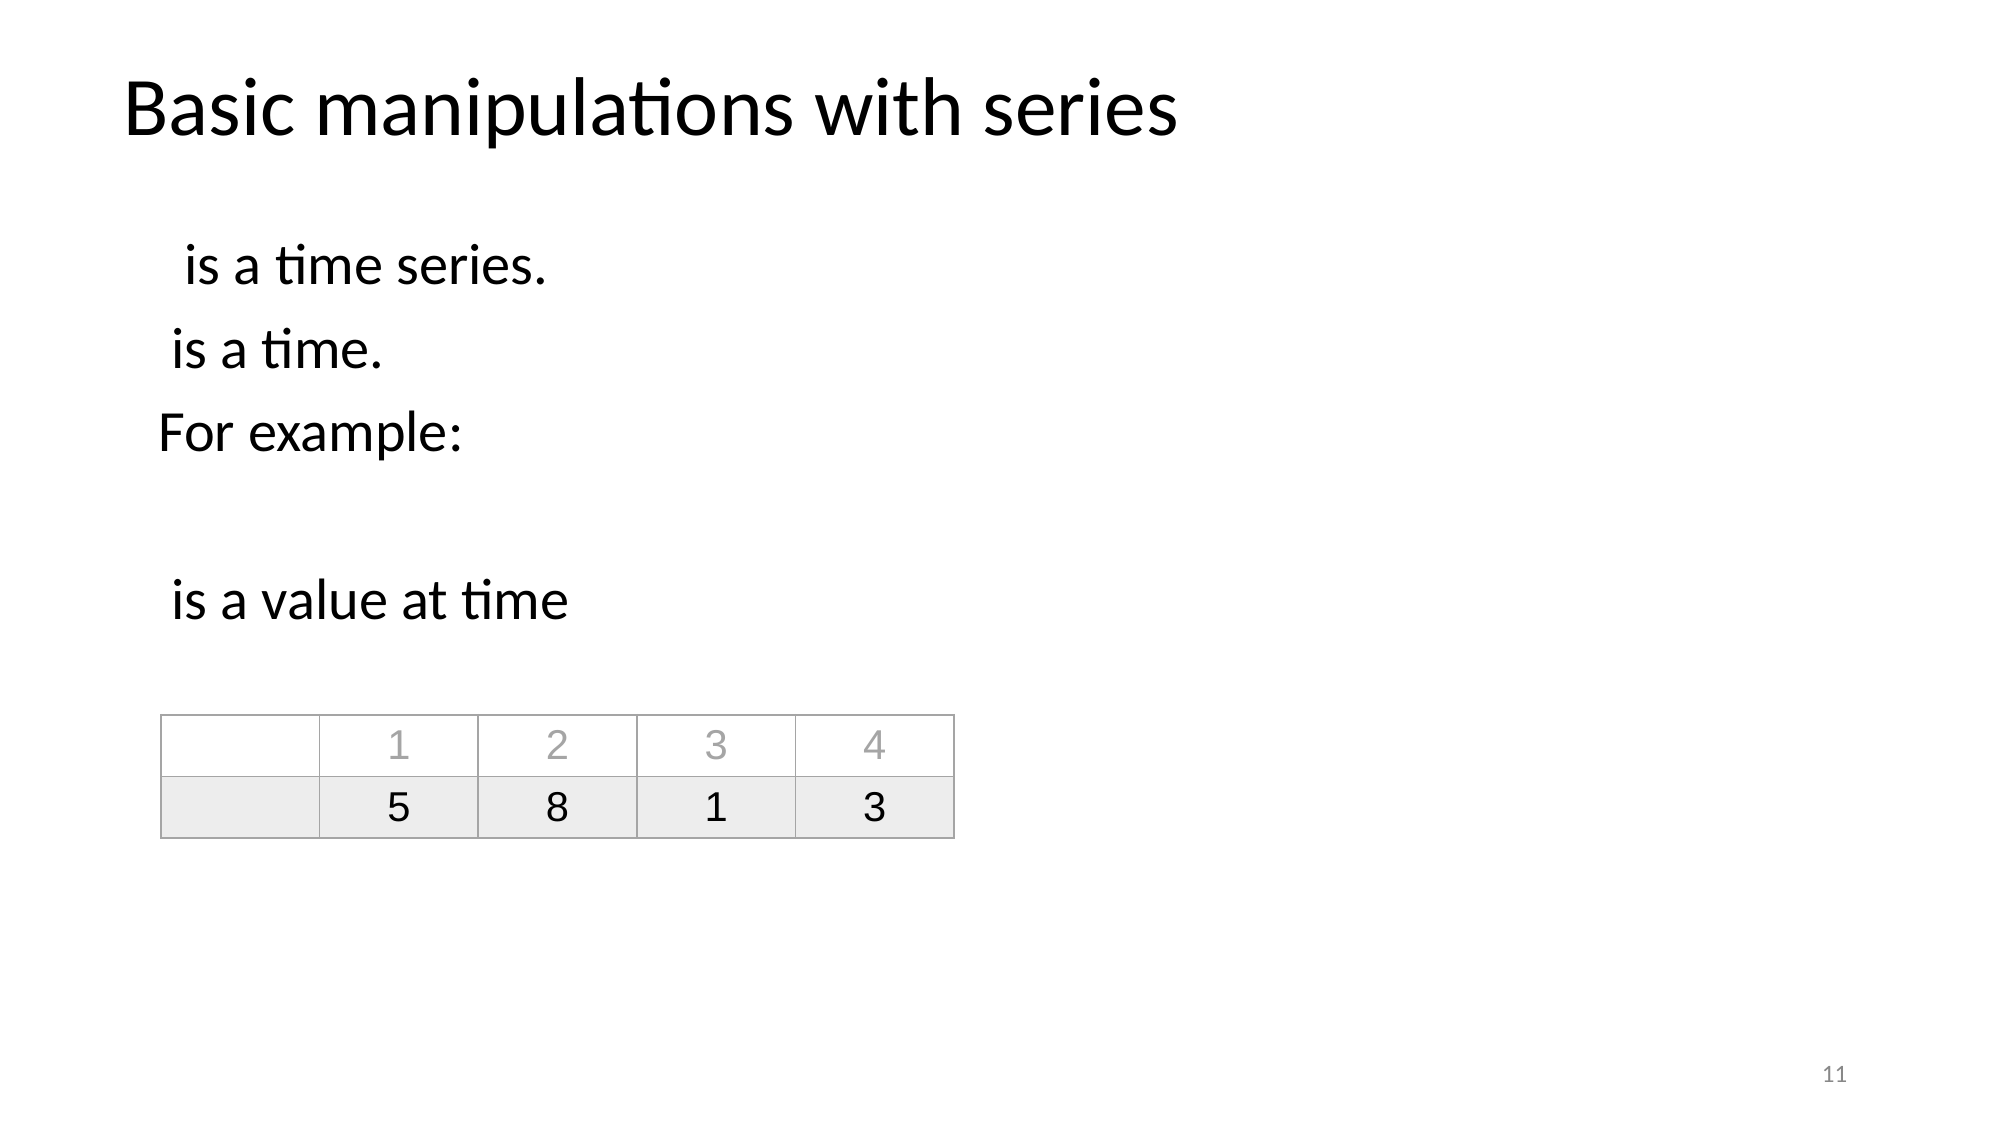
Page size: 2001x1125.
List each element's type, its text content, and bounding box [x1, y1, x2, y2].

slide_number 11 [1412, 1042, 1863, 1103]
title Basic manipulations with series [108, 0, 1726, 218]
